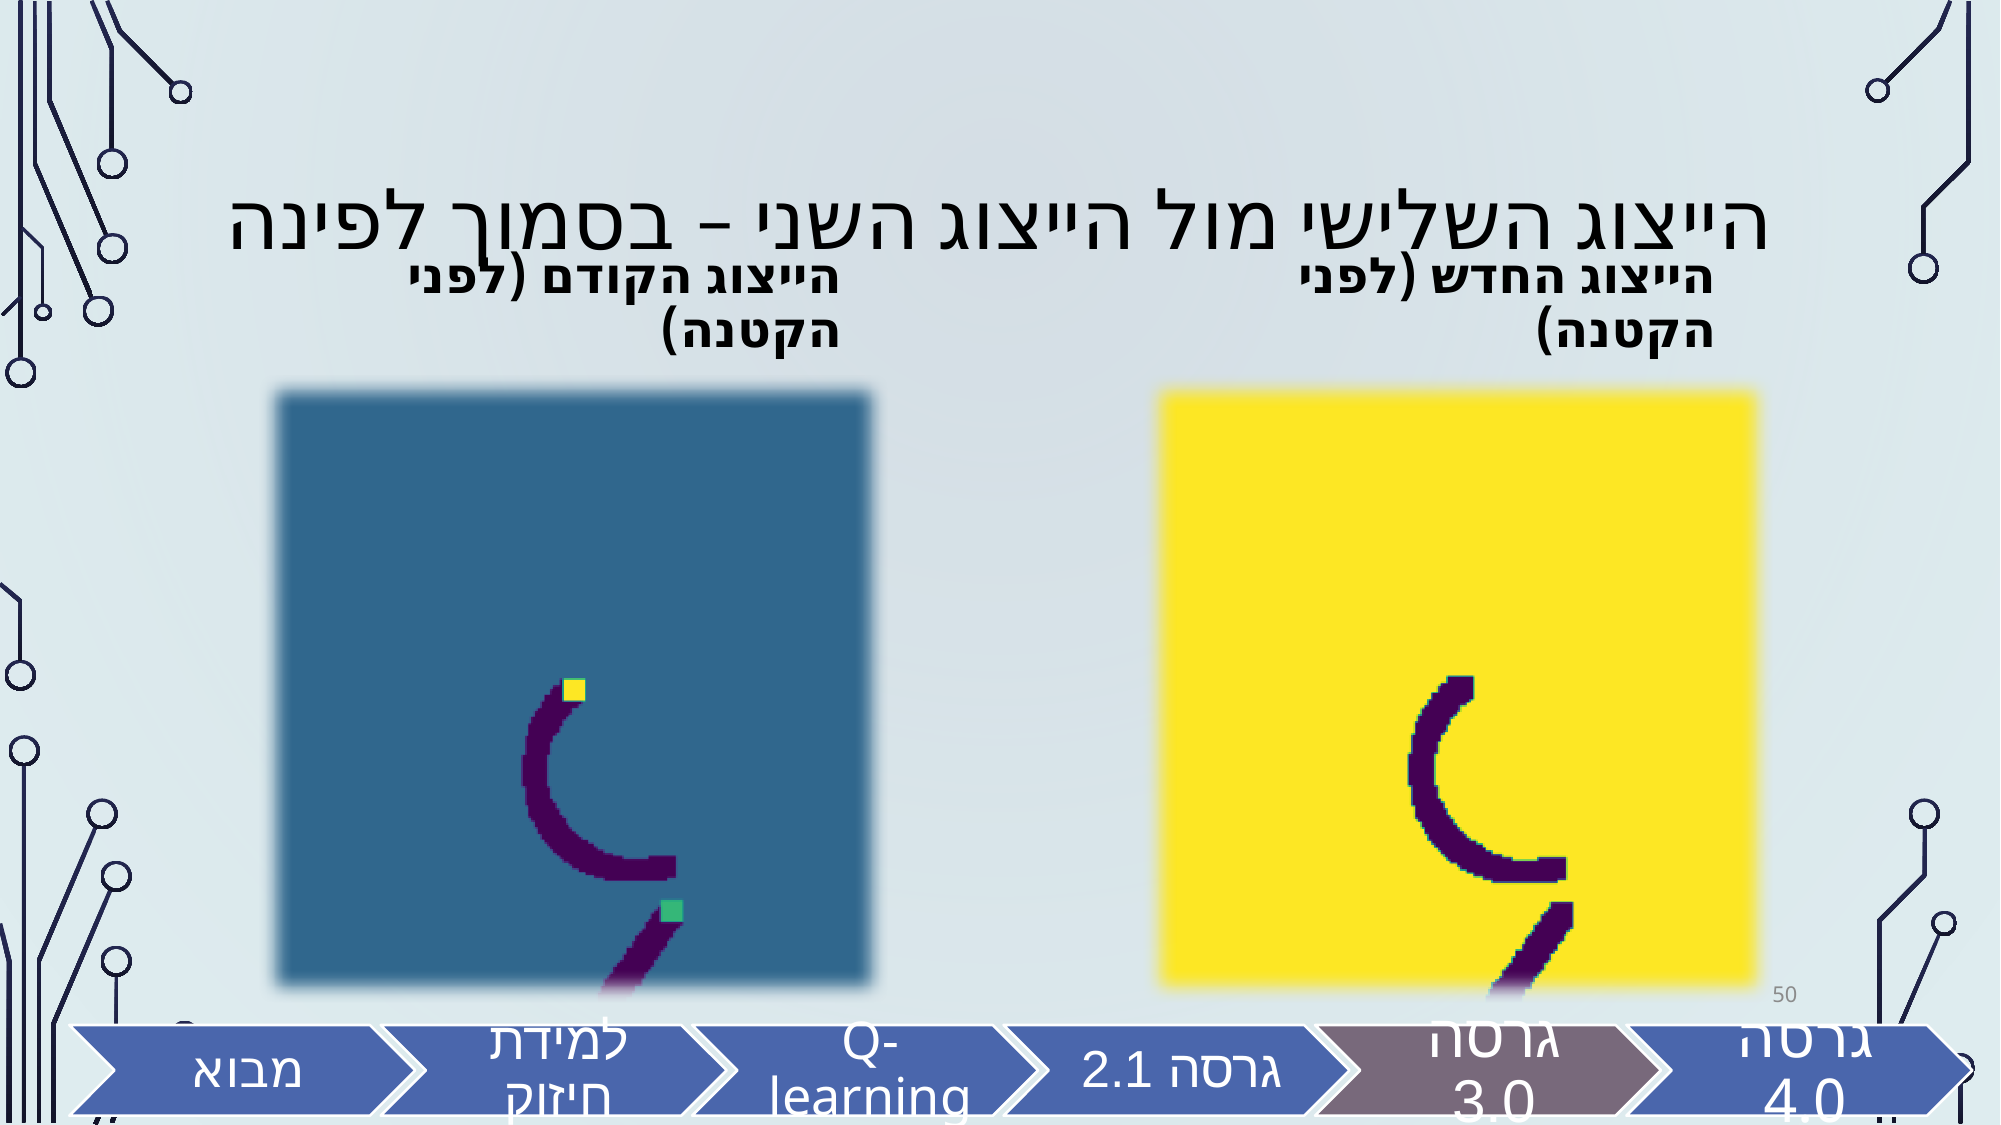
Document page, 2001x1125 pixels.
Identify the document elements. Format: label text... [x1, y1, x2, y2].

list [258, 373, 888, 1003]
picture [1142, 373, 1773, 1003]
slide_number 50 [1685, 965, 1813, 1023]
list הייצוג החדש (לפני הקטנה) [1142, 230, 1732, 367]
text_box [68, 1024, 1974, 1116]
title הייצוג השלישי מול הייצוג השני – בסמוך לפינה [187, 101, 1813, 344]
list הייצוג הקודם (לפני הקטנה) [268, 230, 858, 367]
